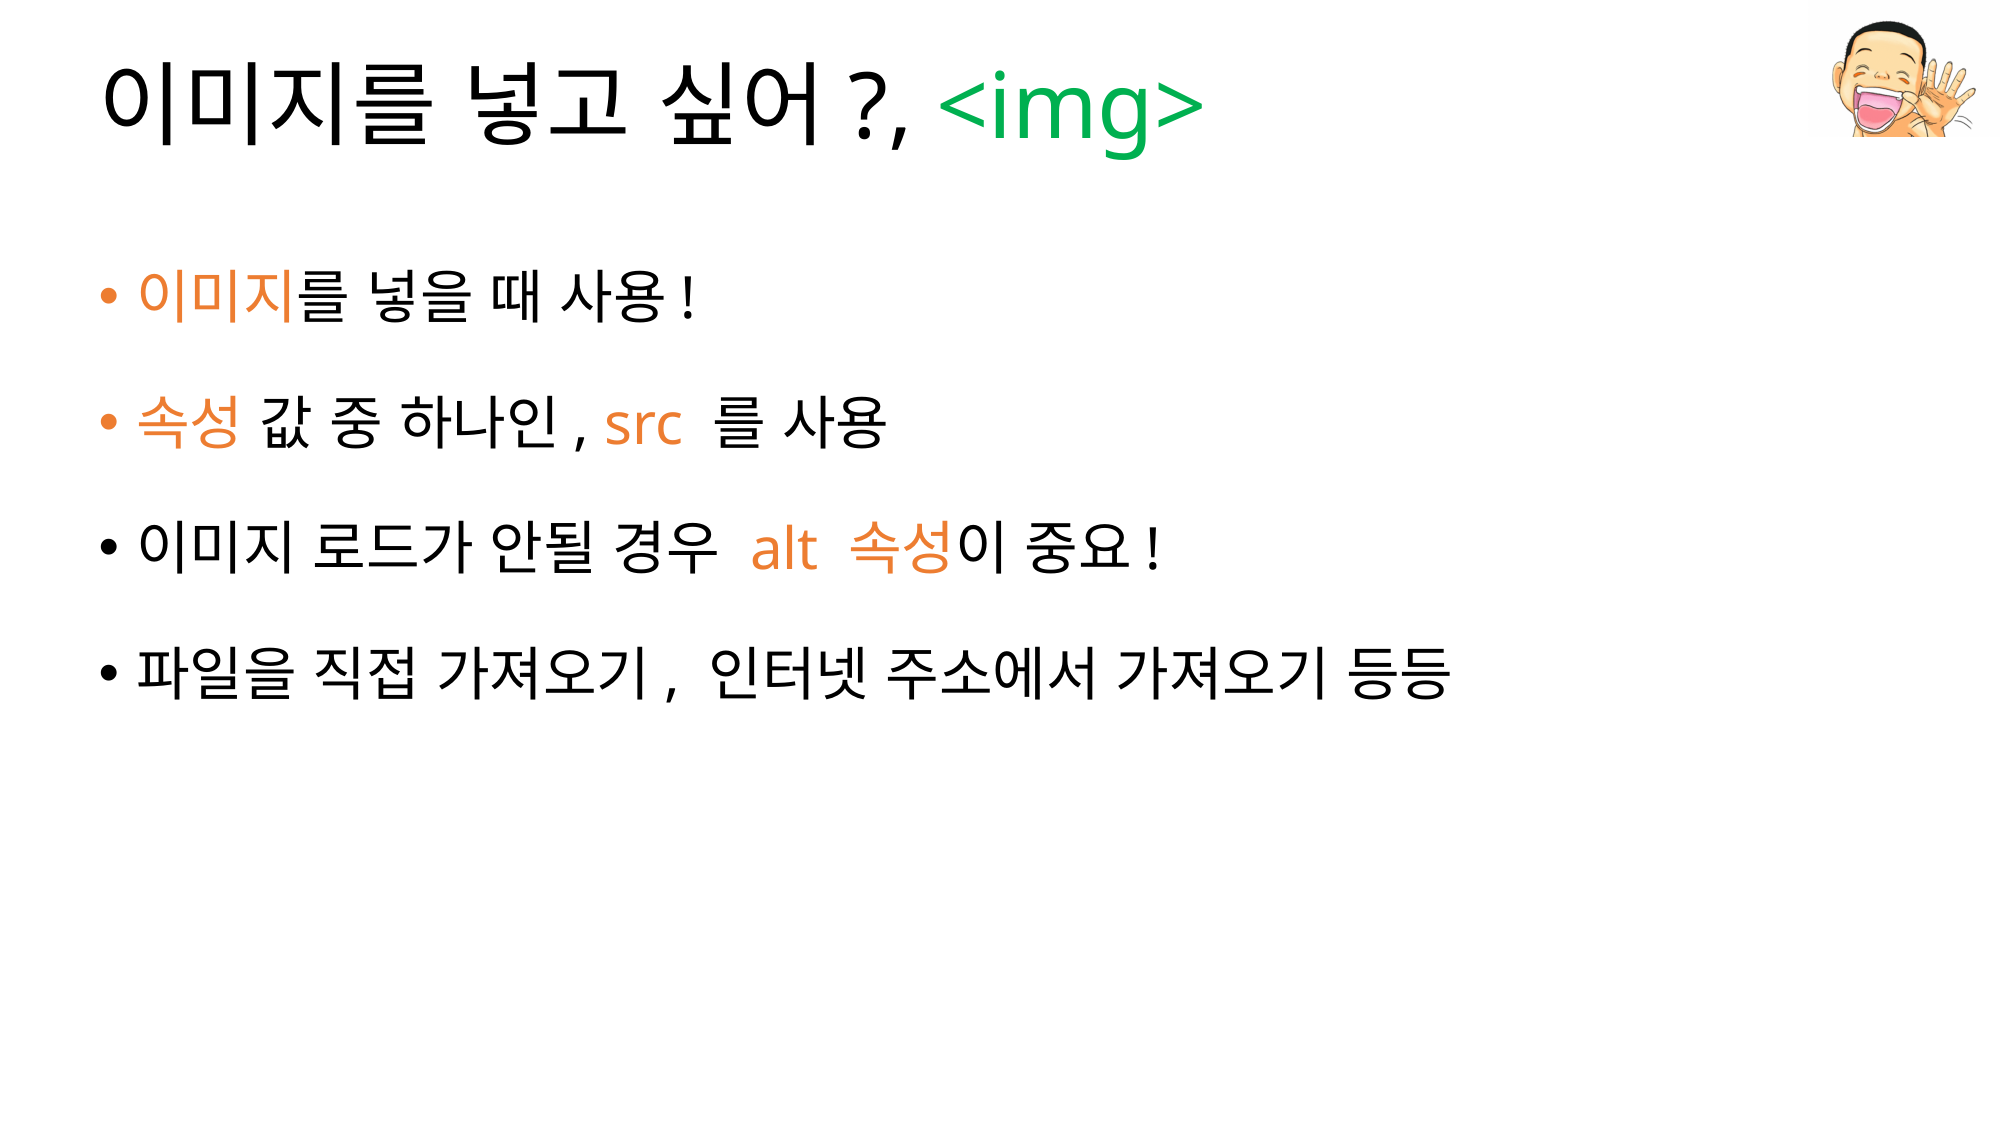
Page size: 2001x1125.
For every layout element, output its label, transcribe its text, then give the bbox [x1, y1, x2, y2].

picture [1931, 0, 2000, 137]
title 이미지를 넣고 싶어?, <img> [83, 0, 1931, 217]
list 이미지를 넣을 때 사용! 속성 값 중 하나인, src 를 사용 이미지 로드가 안될 경우 alt 속성이 중요! 파일을 직접 가져오기, 인터넷 주소에서 가져오기 등등 [83, 217, 1931, 1125]
